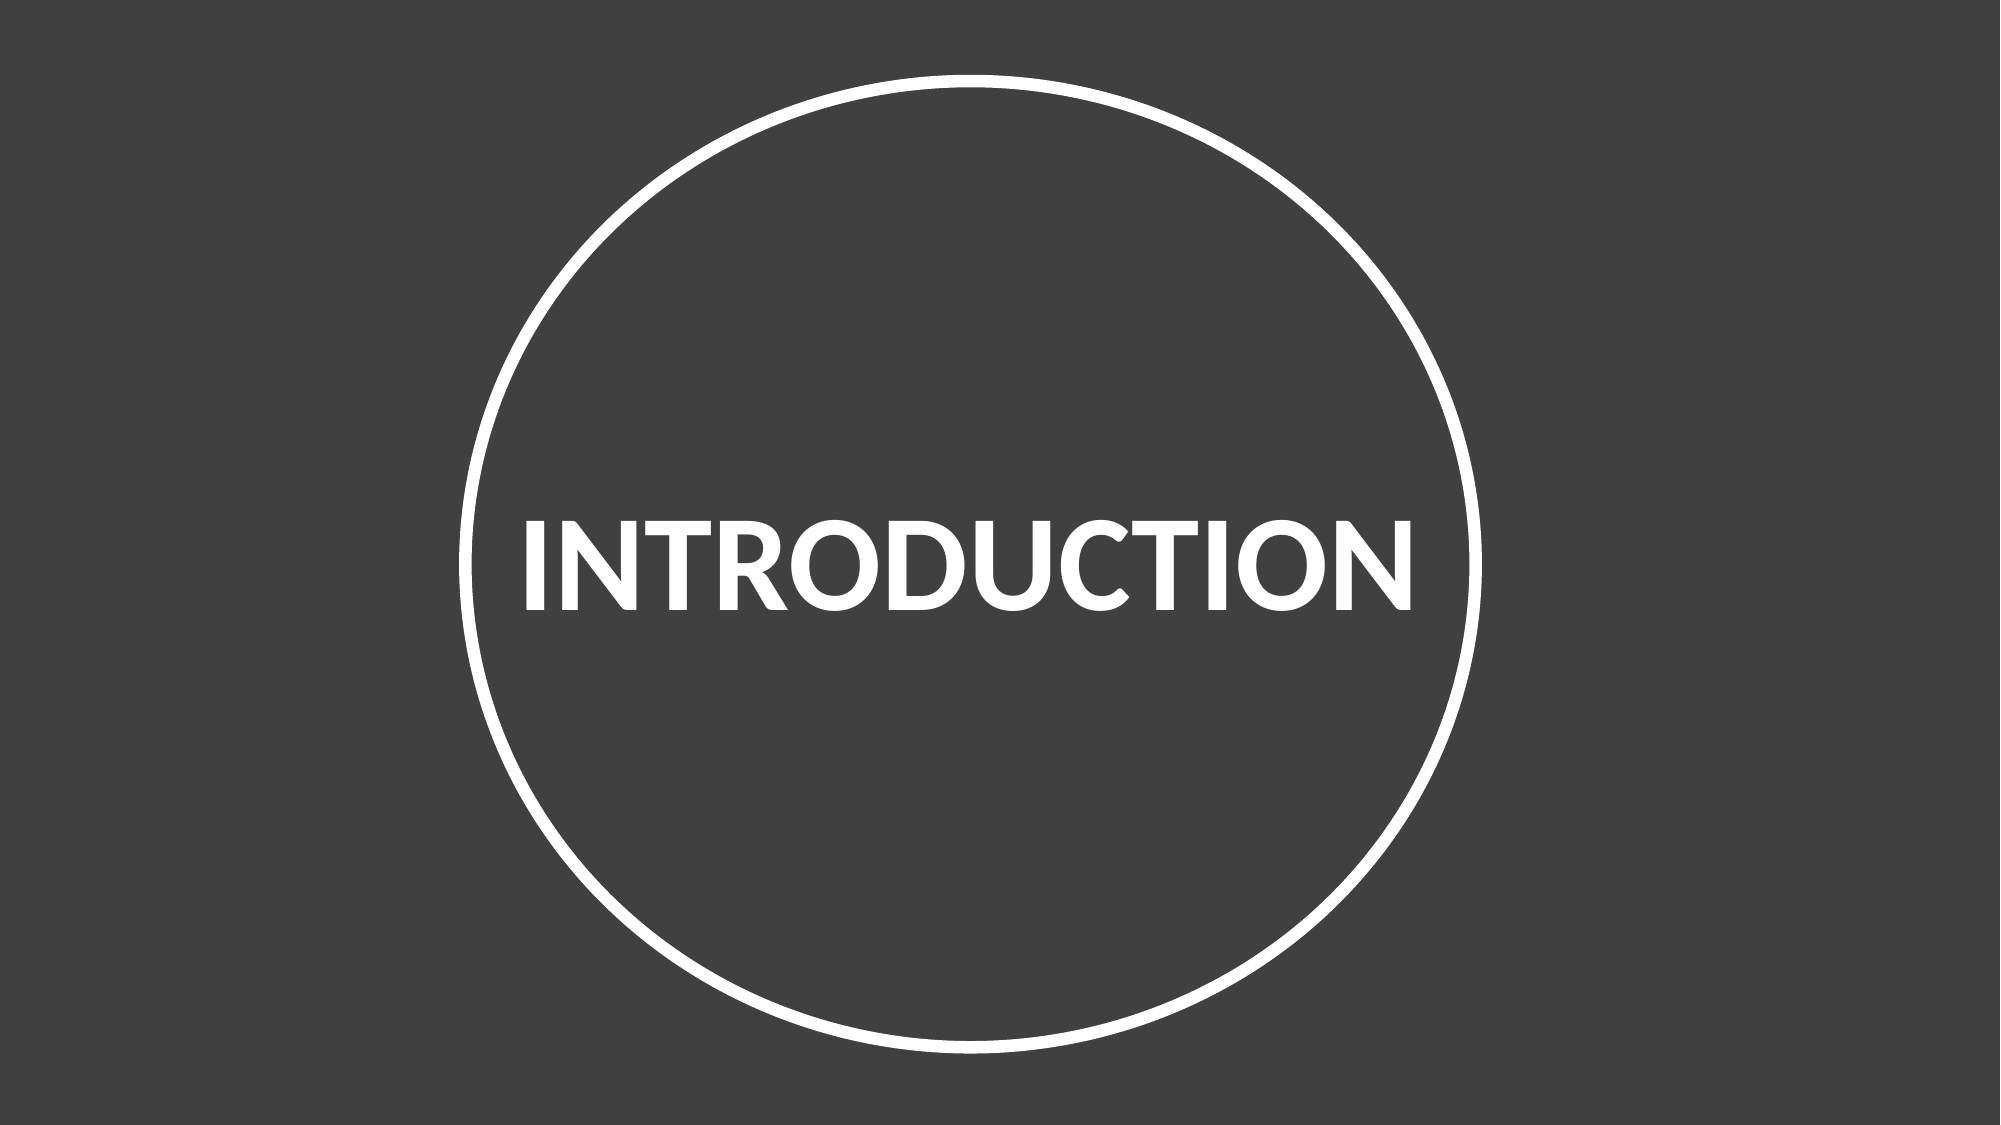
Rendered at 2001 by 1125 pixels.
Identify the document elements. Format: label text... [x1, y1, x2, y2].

text_box [464, 79, 1477, 1049]
text_box INTRODUCTION [502, 465, 1450, 646]
